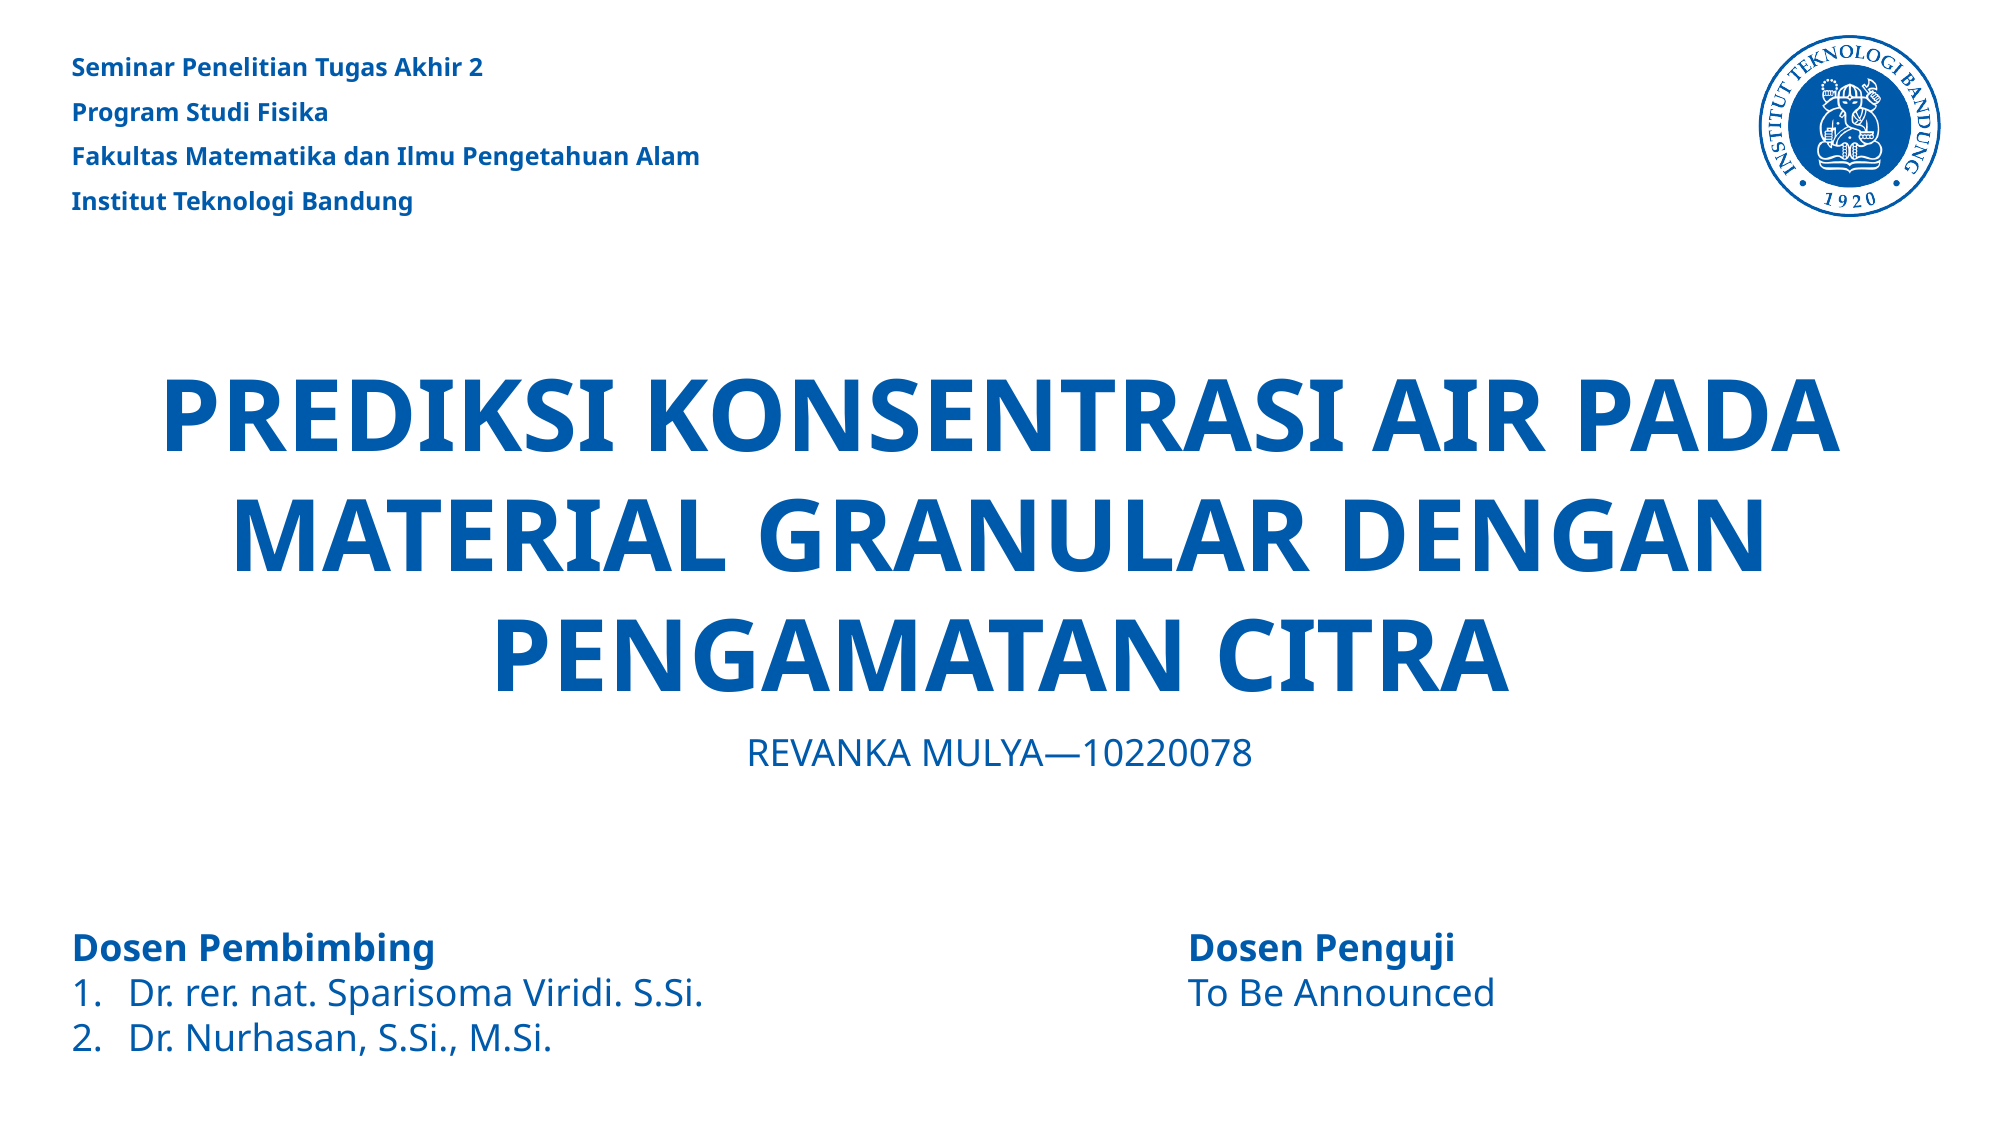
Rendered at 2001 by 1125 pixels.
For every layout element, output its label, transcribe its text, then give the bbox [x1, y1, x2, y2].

text_box PREDIKSI KONSENTRASI AIR PADA MATERIAL GRANULAR DENGAN PENGAMATAN CITRA [86, 344, 1914, 719]
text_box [56, 28, 1944, 222]
text_box Dosen Penguji To Be Announced [1173, 916, 1943, 1022]
text_box Dosen Pembimbing Dr. rer. nat. Sparisoma Viridi. S.Si. Dr. Nurhasan, S.Si., M.Si. [56, 916, 827, 1067]
text_box REVANKA MULYA—10220078 [728, 721, 1272, 781]
